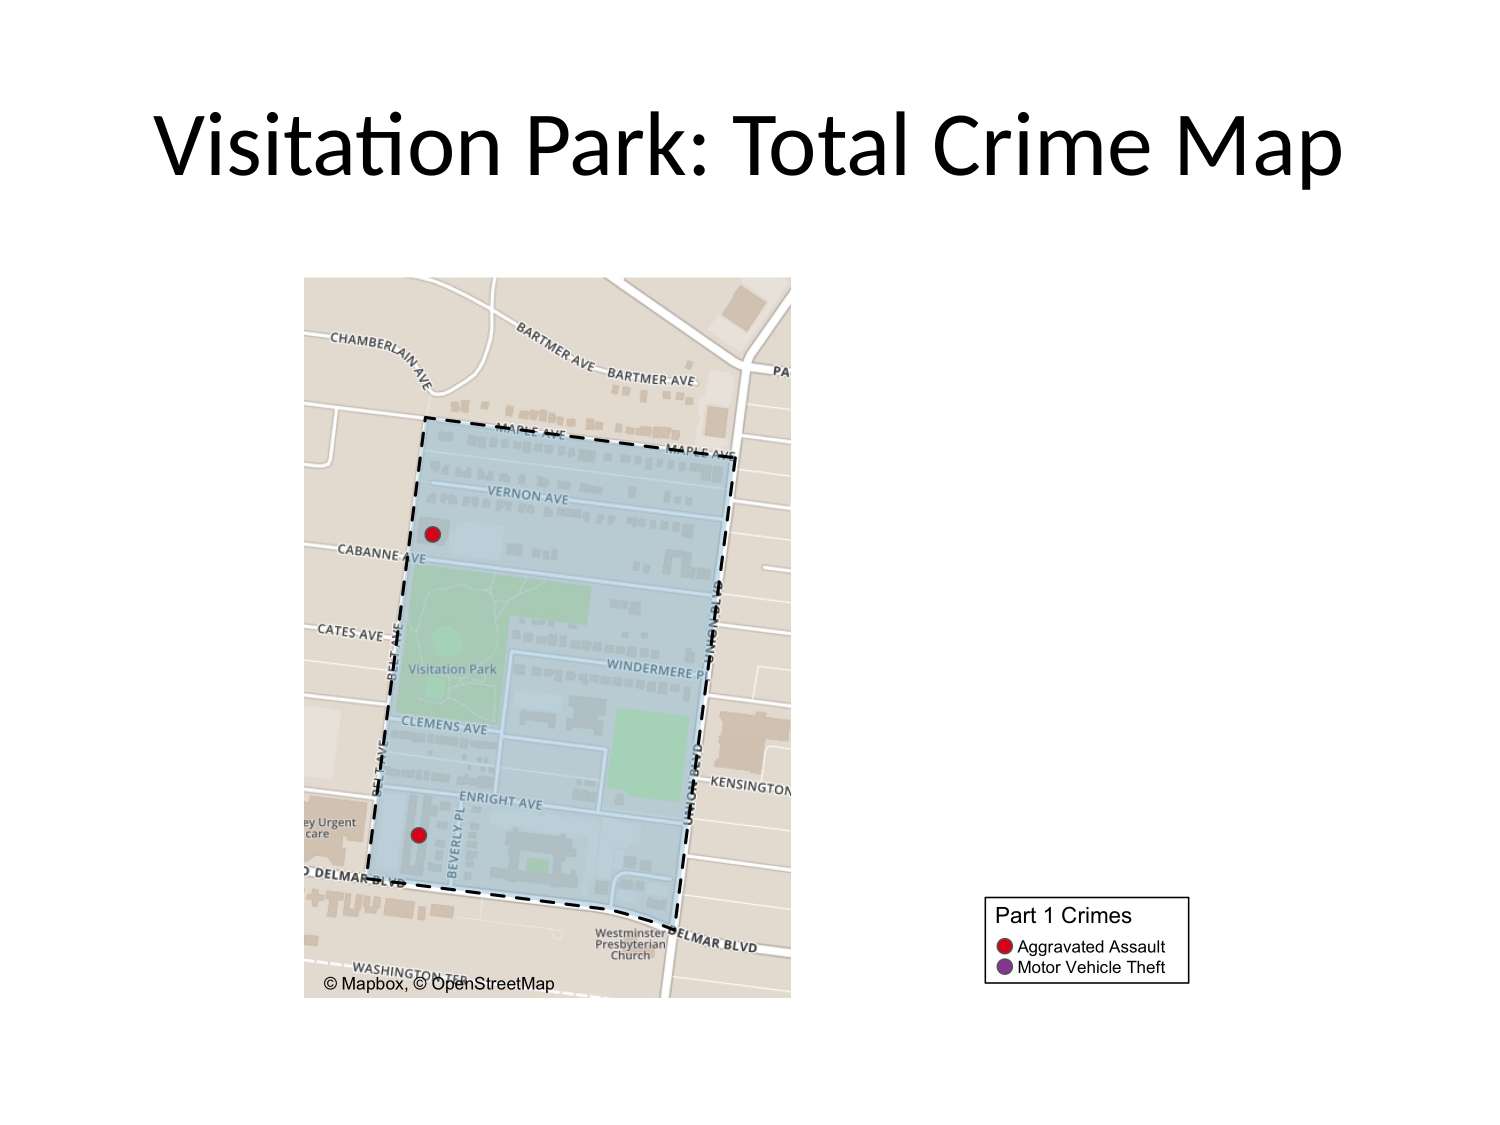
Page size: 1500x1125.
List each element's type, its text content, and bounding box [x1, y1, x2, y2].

title Visitation Park: Total Crime Map [75, 45, 1425, 233]
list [74, 262, 1426, 1013]
